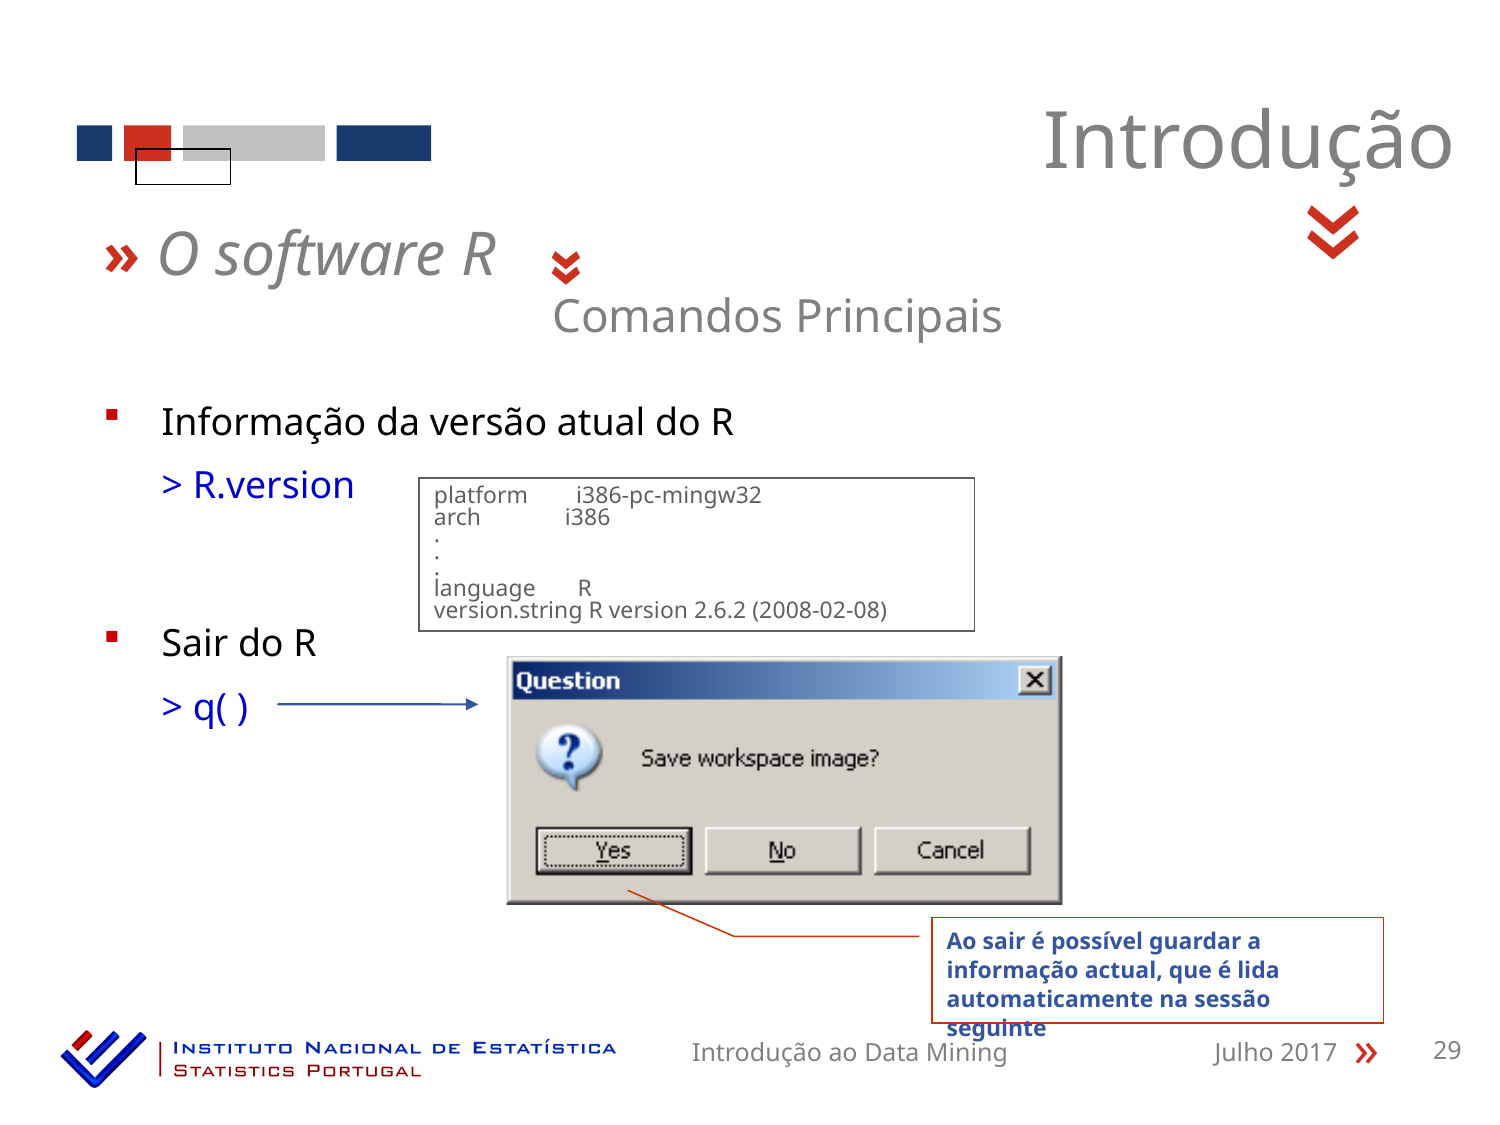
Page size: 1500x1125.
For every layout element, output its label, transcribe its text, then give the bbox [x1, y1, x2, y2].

text_box Informação da versão atual do R > R.version [88, 390, 1433, 514]
text_box « [1234, 207, 1400, 280]
text_box « [513, 219, 604, 303]
text_box Ao sair é possível guardar a informação actual, que é lida automaticamente na sessão seguinte [931, 917, 1384, 1023]
footer Introdução ao Data Mining [620, 1009, 1081, 1093]
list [503, 655, 1065, 905]
text_box platform i386-pc-mingw32 arch i386 . . . language R version.string R version 2.6.2 (2008-02-08) [419, 478, 975, 631]
text_box Introdução [454, 66, 1471, 207]
text_box » O software R [88, 208, 538, 296]
slide_number 29 [1358, 1009, 1477, 1093]
text_box Sair do R > q( ) [88, 611, 1433, 736]
slide_number Julho 2017 [1081, 1009, 1353, 1093]
text_box « [1316, 1023, 1394, 1099]
text_box Comandos Principais [537, 278, 1211, 349]
picture [41, 1023, 620, 1093]
text_box [277, 698, 479, 711]
